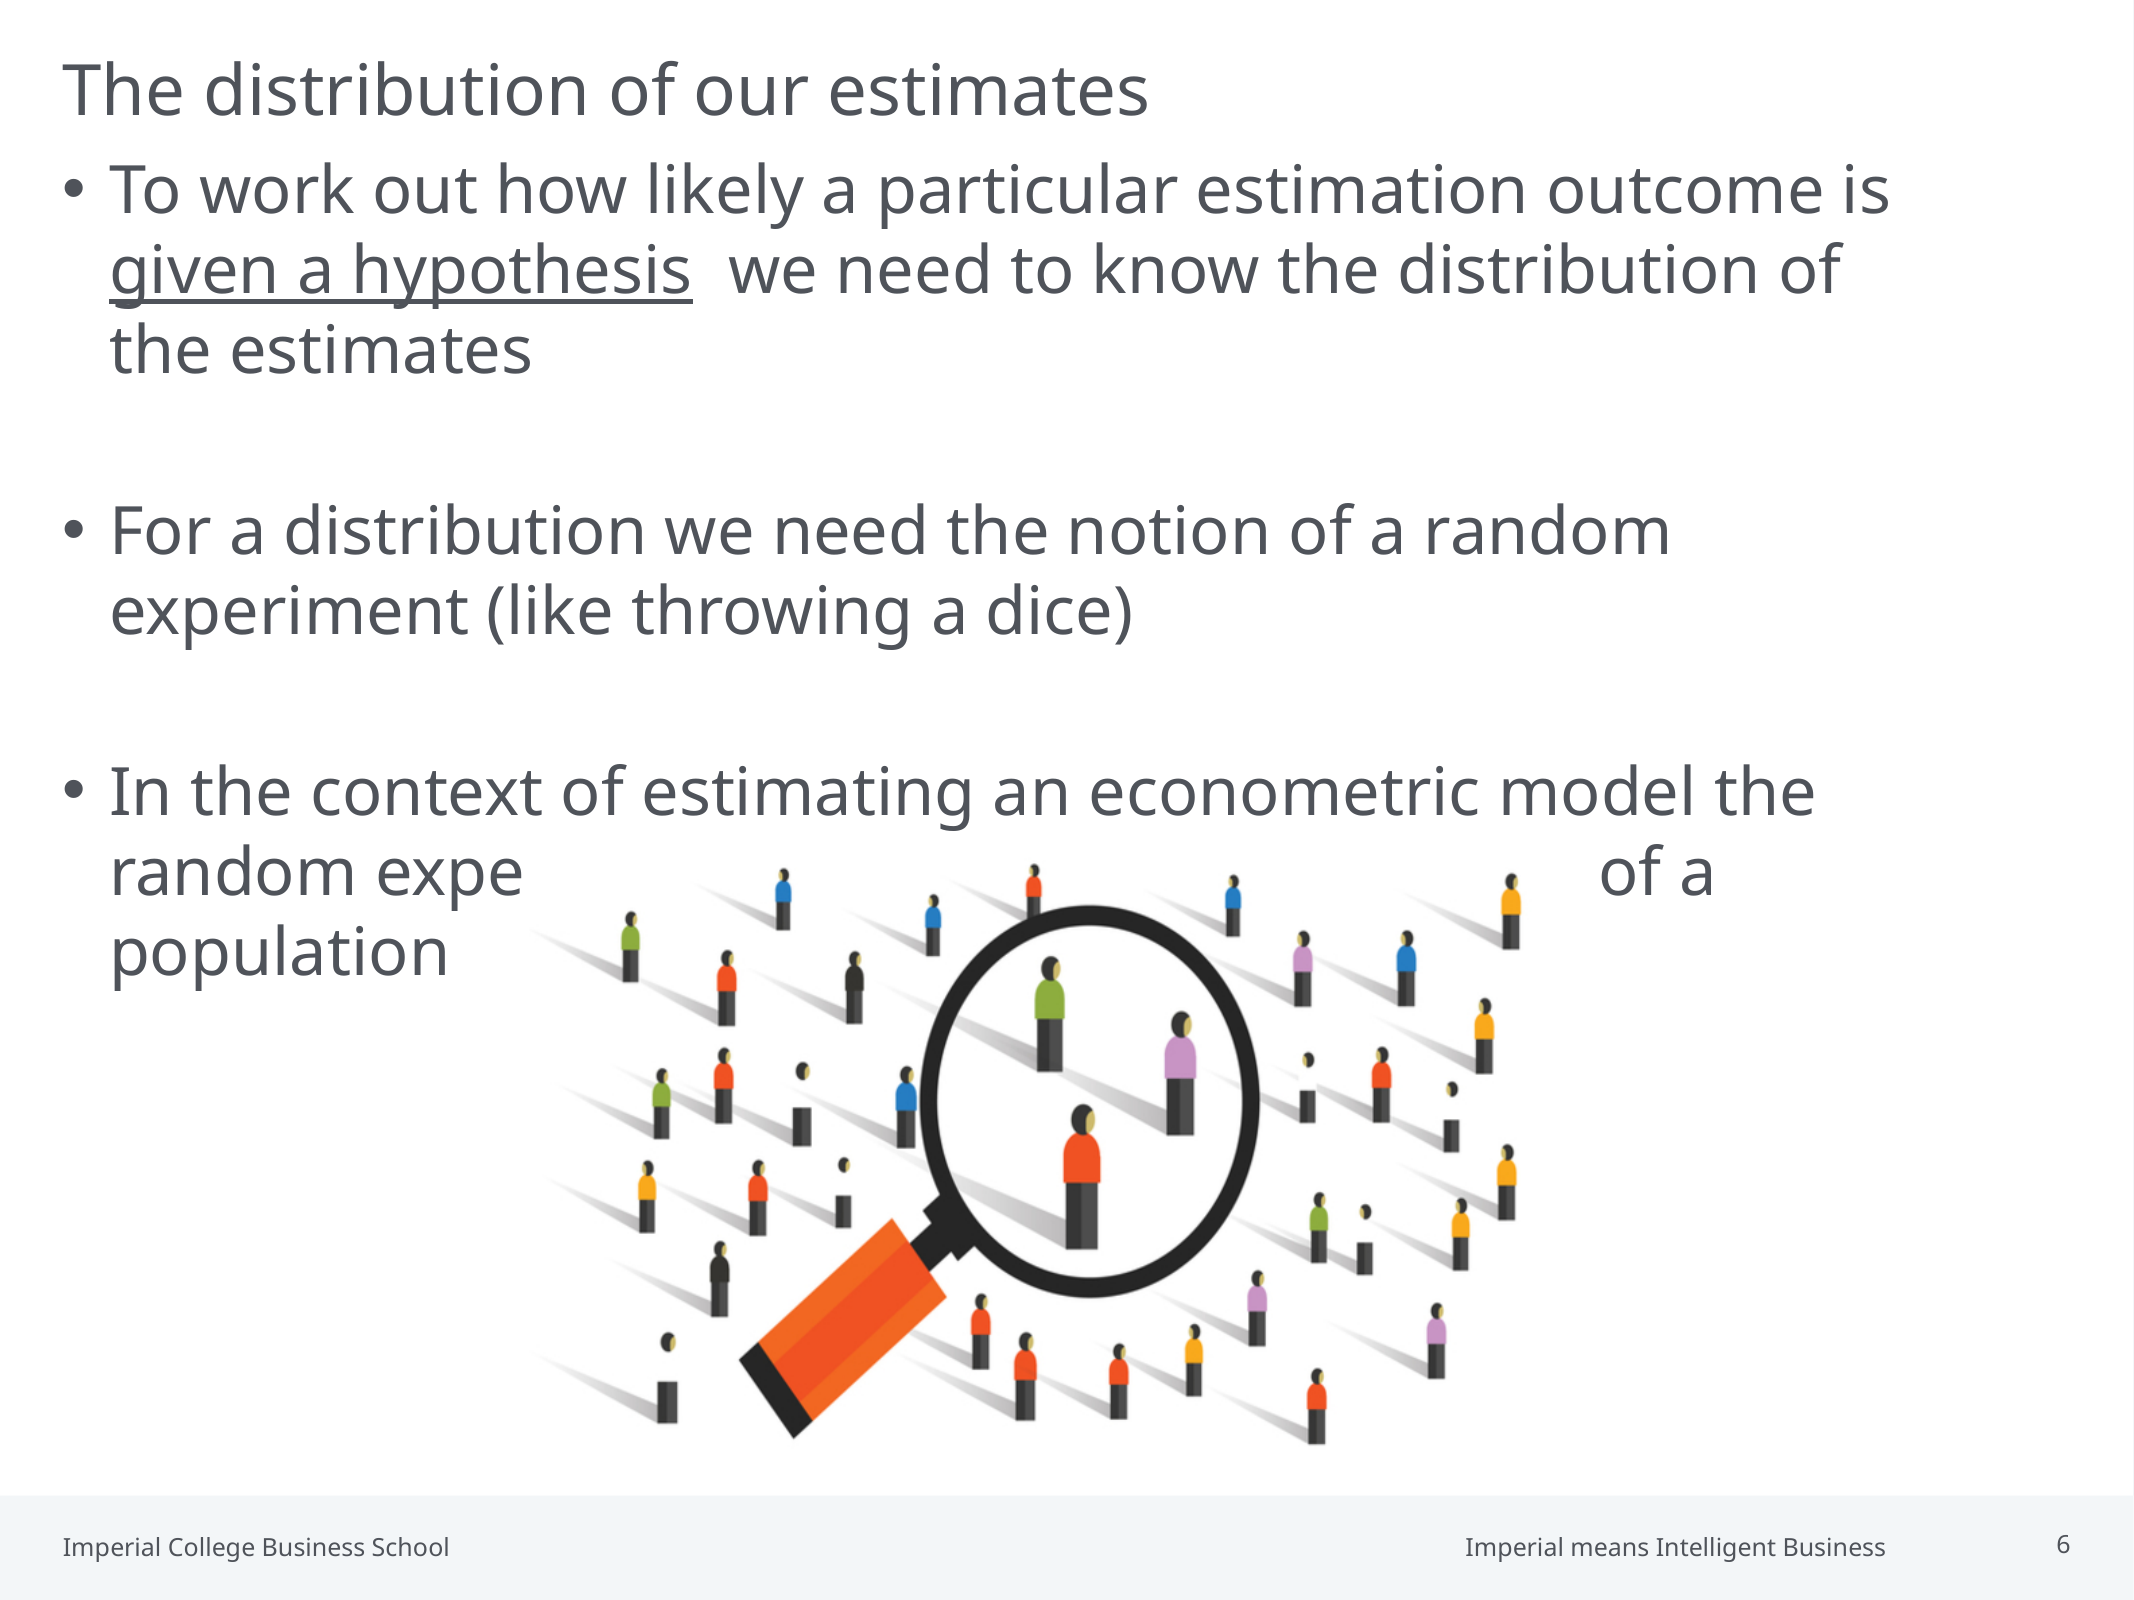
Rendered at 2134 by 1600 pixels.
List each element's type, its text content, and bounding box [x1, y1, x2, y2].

picture [529, 835, 1580, 1482]
text_box To work out how likely a particular estimation outcome is given a hypothesis we need to know the distribution of the estimates For a distribution we need the notion of a random experiment (like throwing a dice) In the context of estimating an econometric model the random experiment is taking a random sample of a population [62, 147, 1961, 989]
title The distribution of our estimates [62, 50, 2071, 145]
